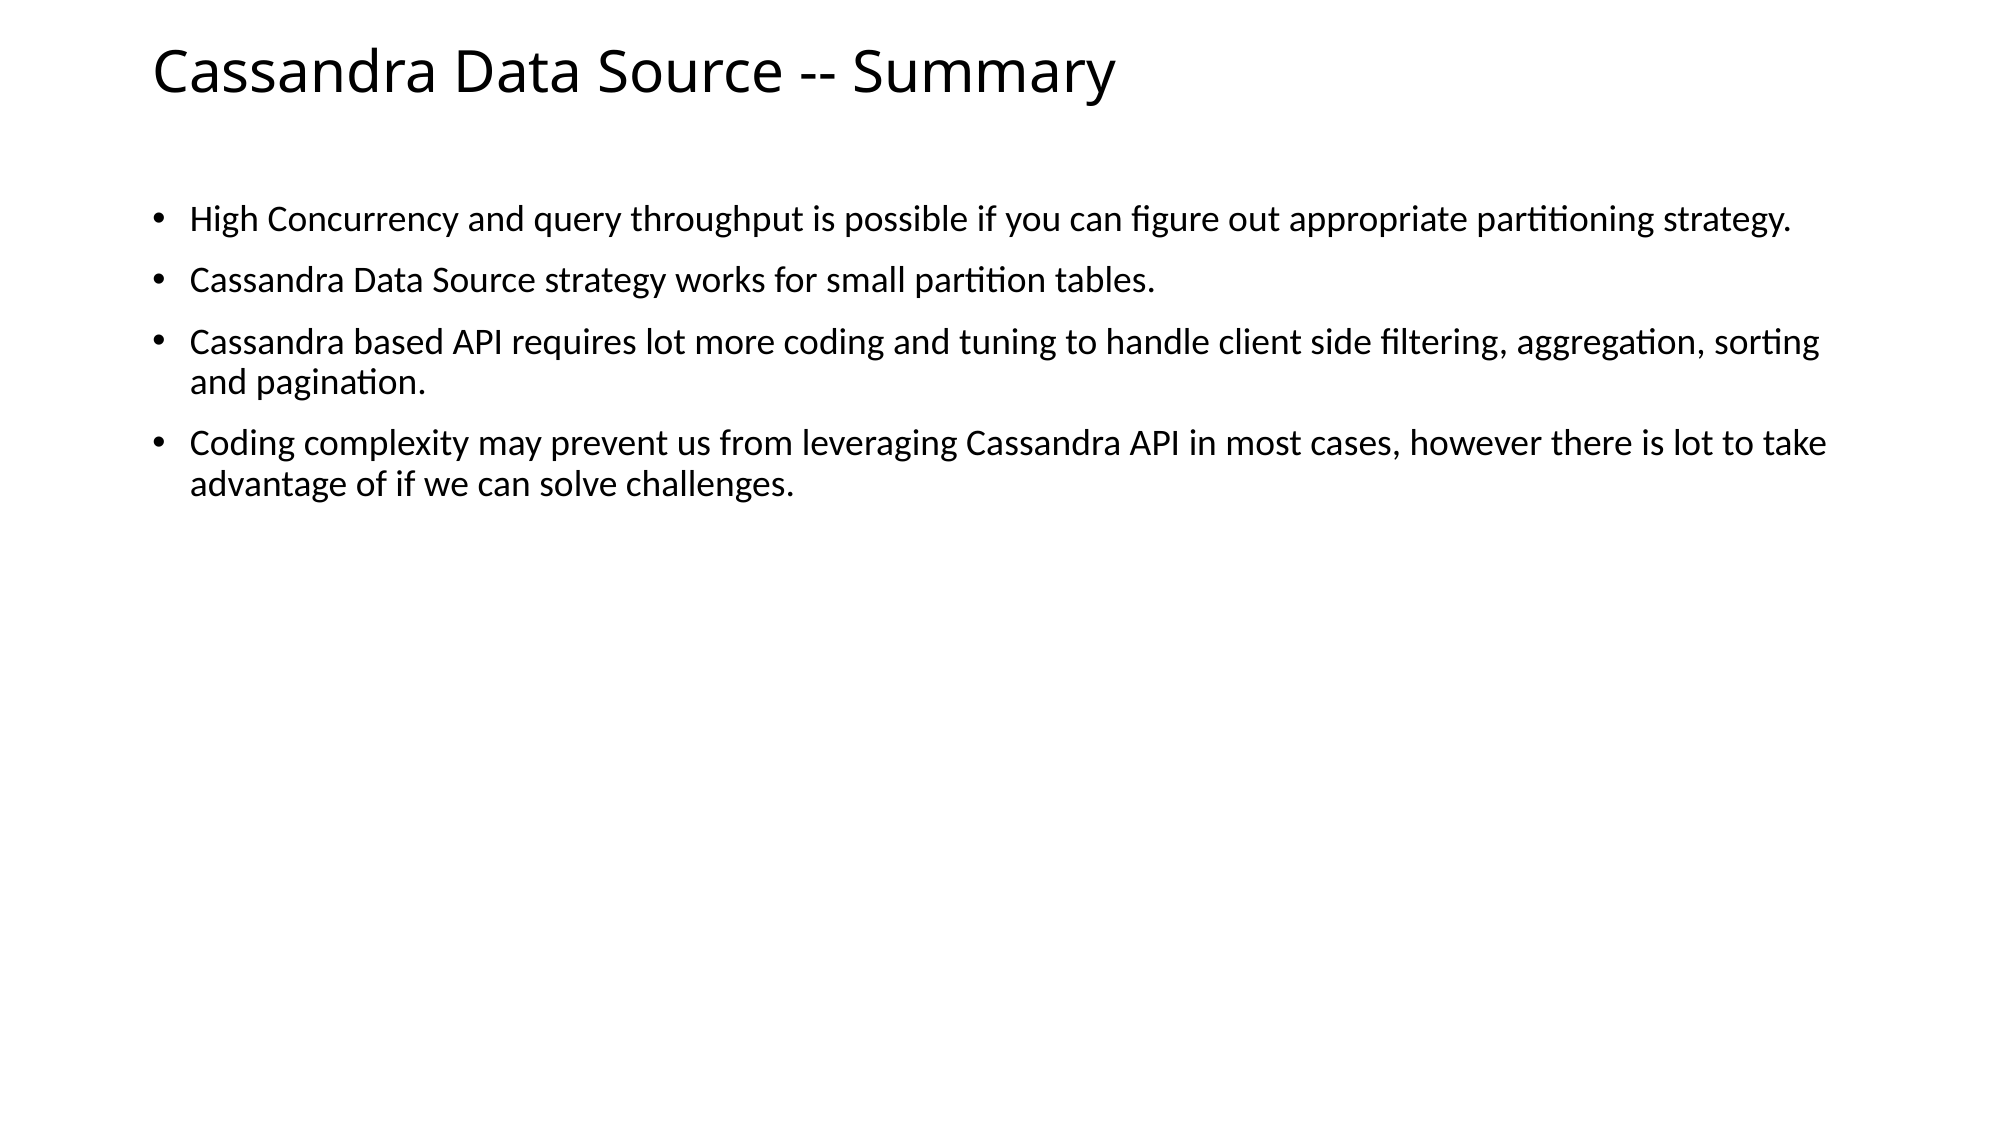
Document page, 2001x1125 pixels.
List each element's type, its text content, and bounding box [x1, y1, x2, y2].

list High Concurrency and query throughput is possible if you can figure out appropriate partitioning strategy. Cassandra Data Source strategy works for small partition tables. Cassandra based API requires lot more coding and tuning to handle client side filtering, aggregation, sorting and pagination. Coding complexity may prevent us from leveraging Cassandra API in most cases, however there is lot to take advantage of if we can solve challenges. [137, 191, 1863, 548]
title Cassandra Data Source -- Summary [137, 18, 1863, 130]
